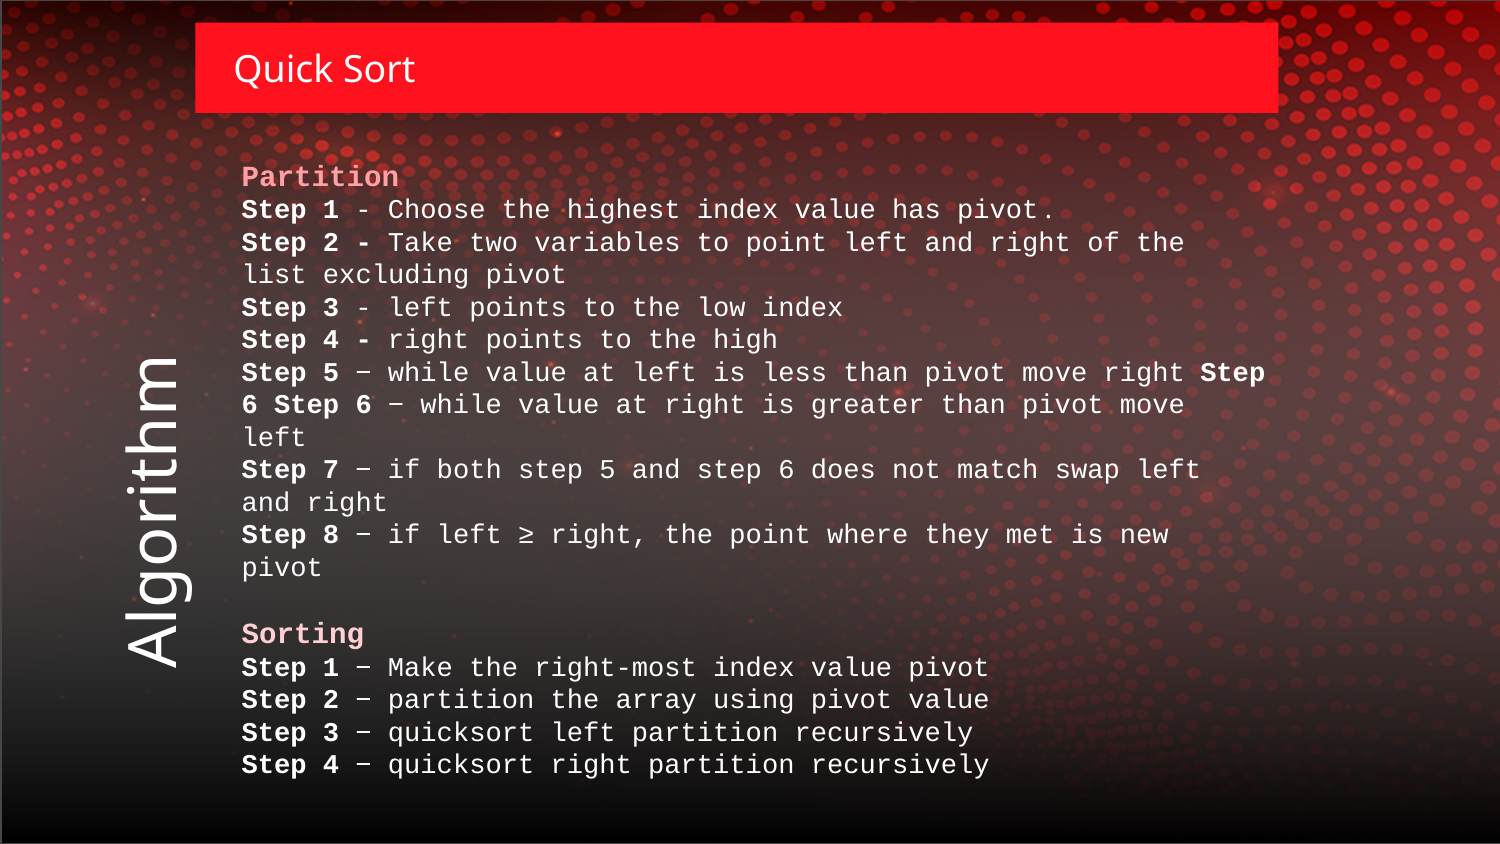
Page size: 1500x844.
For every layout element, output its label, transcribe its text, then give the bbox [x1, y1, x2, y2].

list Quick Sort [195, 22, 1279, 113]
picture [2, 1, 1500, 77]
text_box Partition Step 1 - Choose the highest index value has pivot . Step 2 - Take two variables to point left and right of the list excluding pivot Step 3 - left points to the low index Step 4 - right points to the high Step 5 − while value at left is less than pivot move right Step 6 Step 6 − while value at right is greater than pivot move left Step 7 − if both step 5 and step 6 does not match swap left and right Step 8 − if left ≥ right, the point where they met is new pivot Sorting Step 1 − Make the right-most index value pivot Step 2 − partition the array using pivot value Step 3 − quicksort left partition recursively Step 4 − quicksort right partition recursively [226, 141, 1310, 810]
title Algorithm [94, 113, 174, 684]
